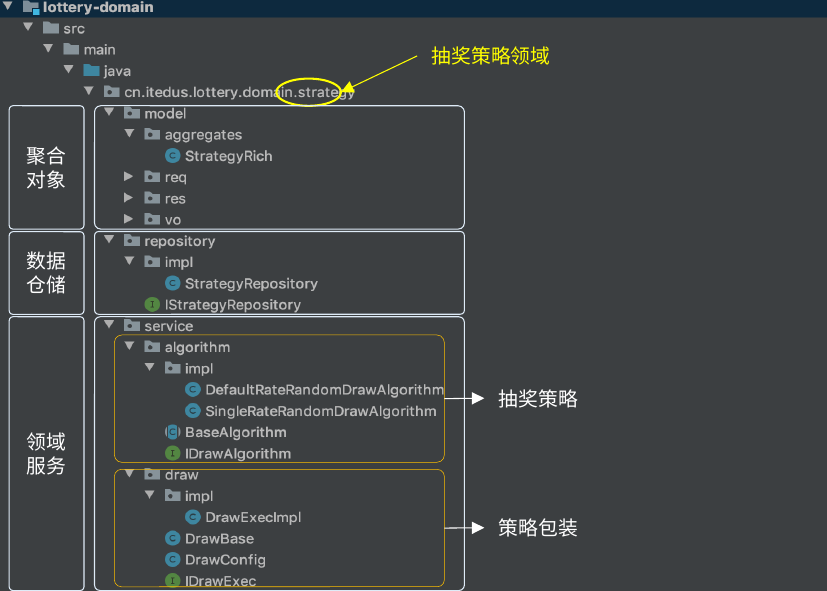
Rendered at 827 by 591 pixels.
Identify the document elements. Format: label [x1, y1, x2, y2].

picture [0, 0, 827, 591]
text_box [341, 56, 418, 93]
